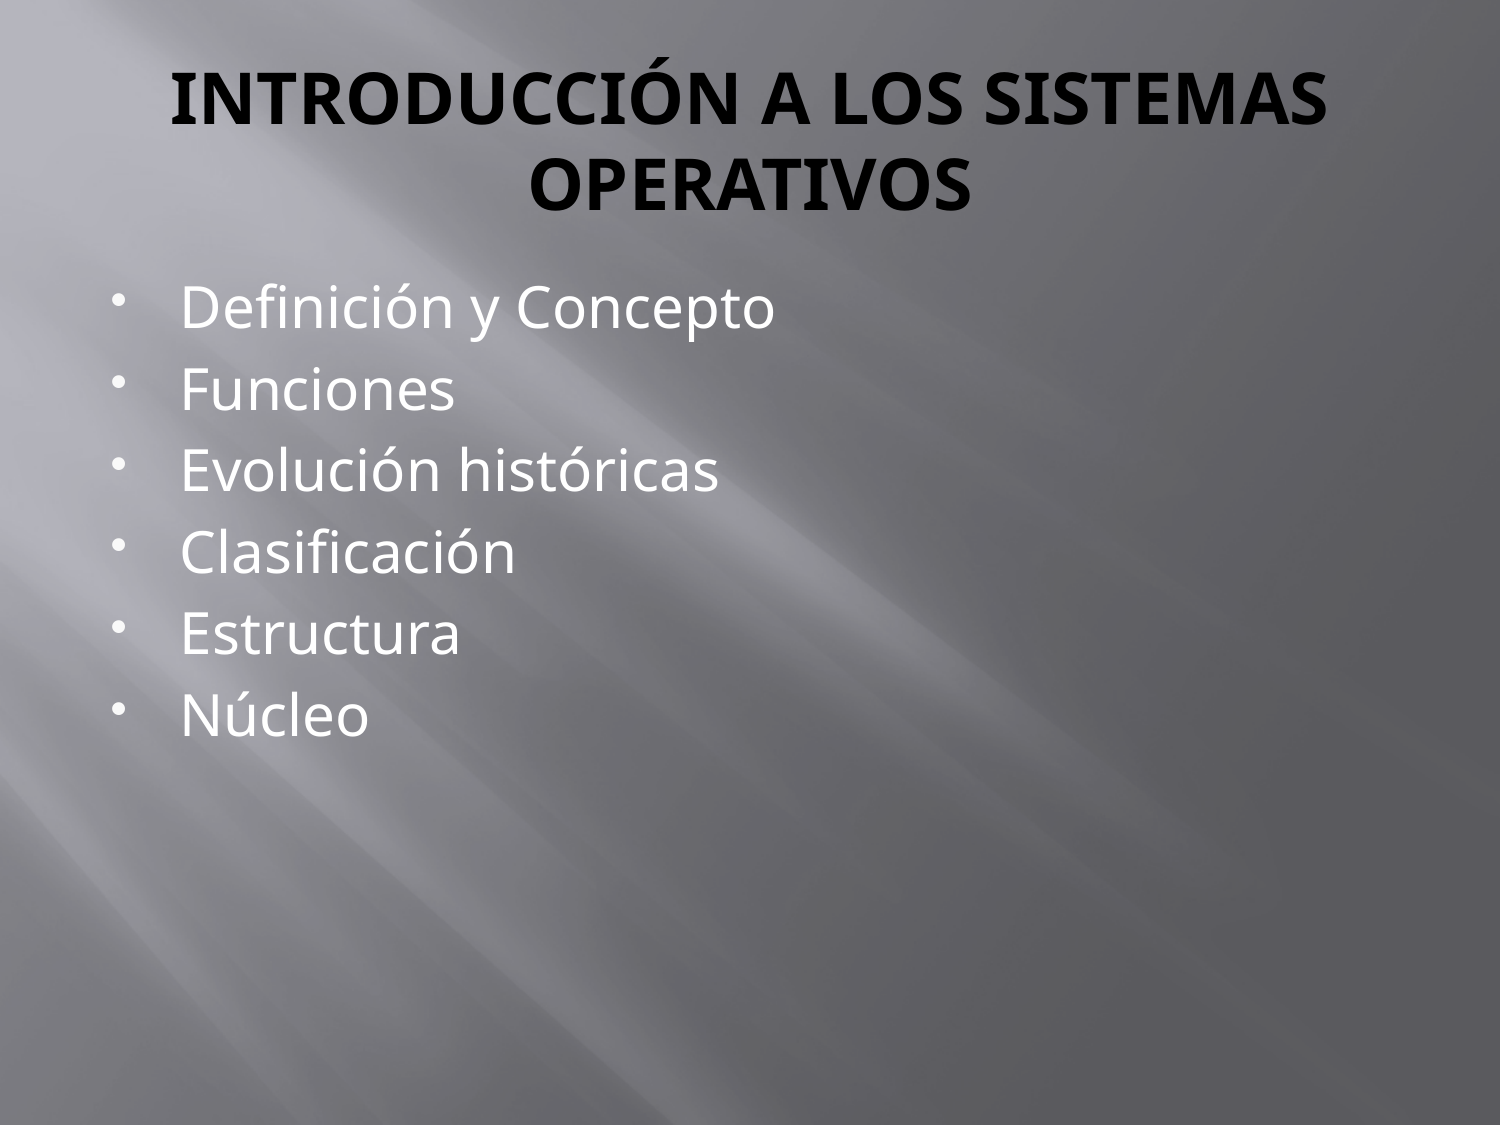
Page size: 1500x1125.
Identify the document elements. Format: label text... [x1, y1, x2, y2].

title INTRODUCCIÓN A LOS SISTEMAS OPERATIVOS [75, 45, 1425, 233]
list Definición y Concepto Funciones Evolución históricas Clasificación Estructura Núcleo [75, 262, 1425, 1035]
